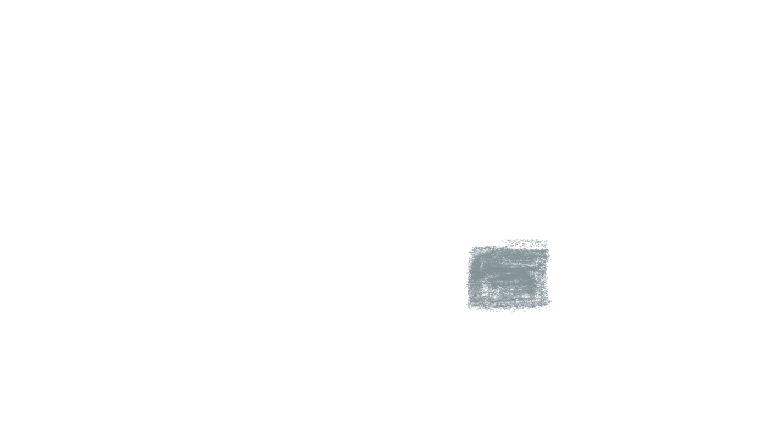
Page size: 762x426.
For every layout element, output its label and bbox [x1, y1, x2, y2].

picture [445, 167, 574, 390]
